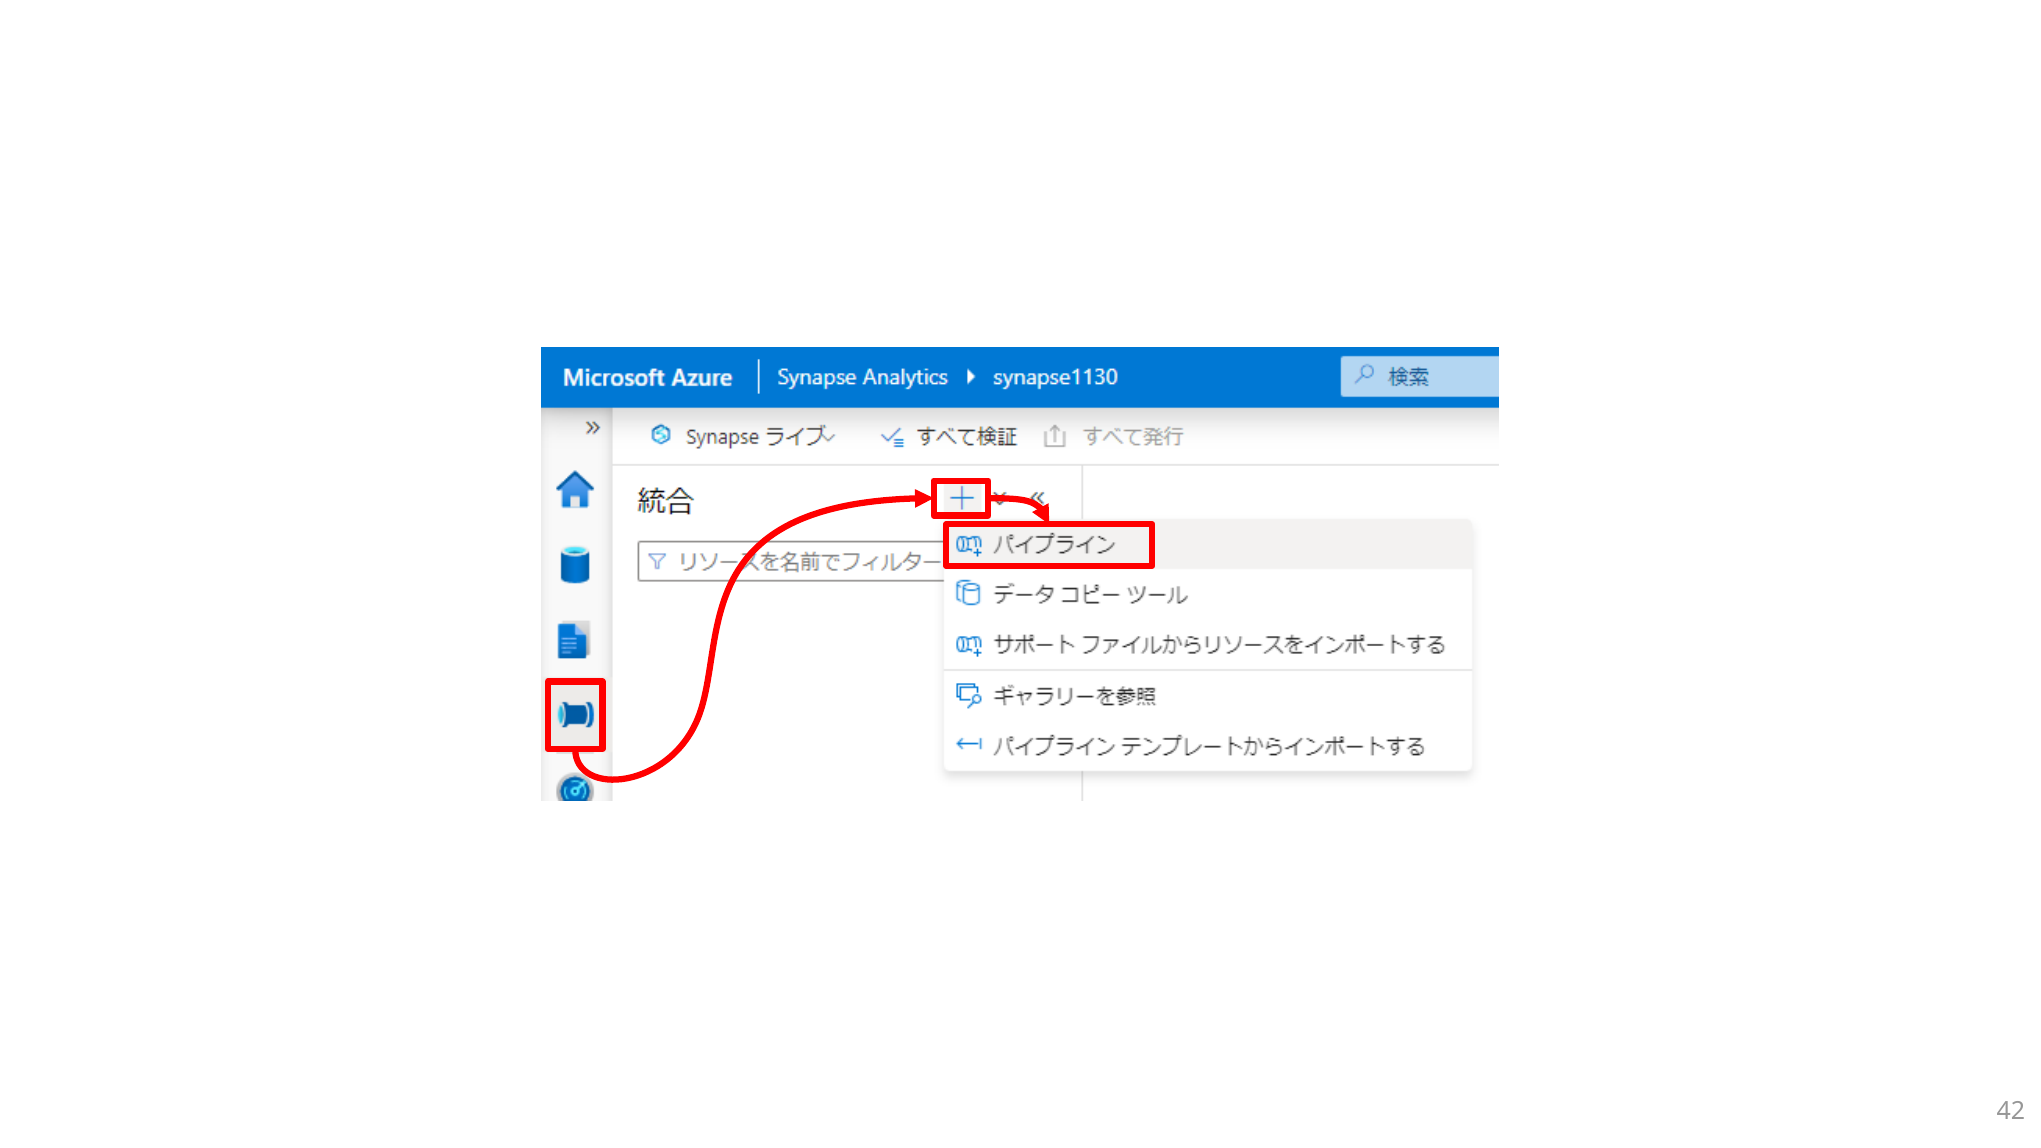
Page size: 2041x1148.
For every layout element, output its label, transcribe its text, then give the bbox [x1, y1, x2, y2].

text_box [628, 444, 880, 804]
slide_number 42 [1581, 1081, 2041, 1143]
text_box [988, 497, 1050, 525]
picture [540, 346, 1500, 801]
